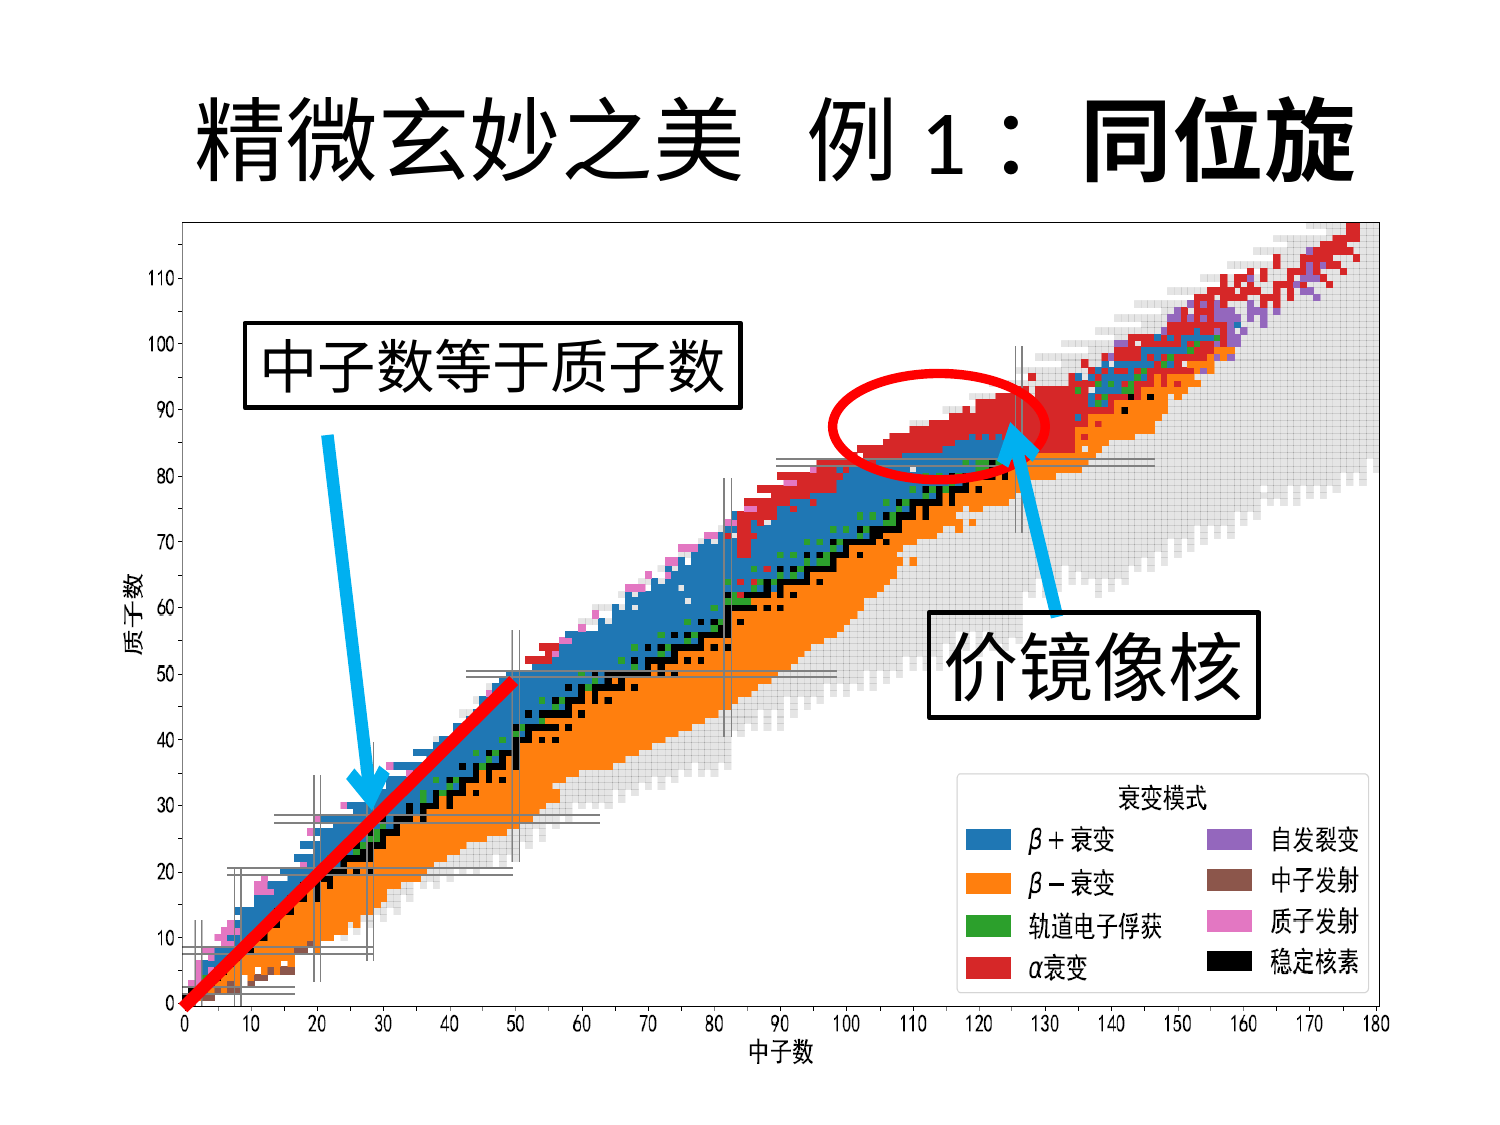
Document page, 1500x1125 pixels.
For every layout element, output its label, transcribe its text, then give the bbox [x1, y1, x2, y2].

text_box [182, 680, 514, 1009]
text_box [327, 434, 373, 811]
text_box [1009, 421, 1058, 618]
title 精微玄妙之美 例1：同位旋 [100, 44, 1451, 232]
picture [117, 207, 1402, 1074]
